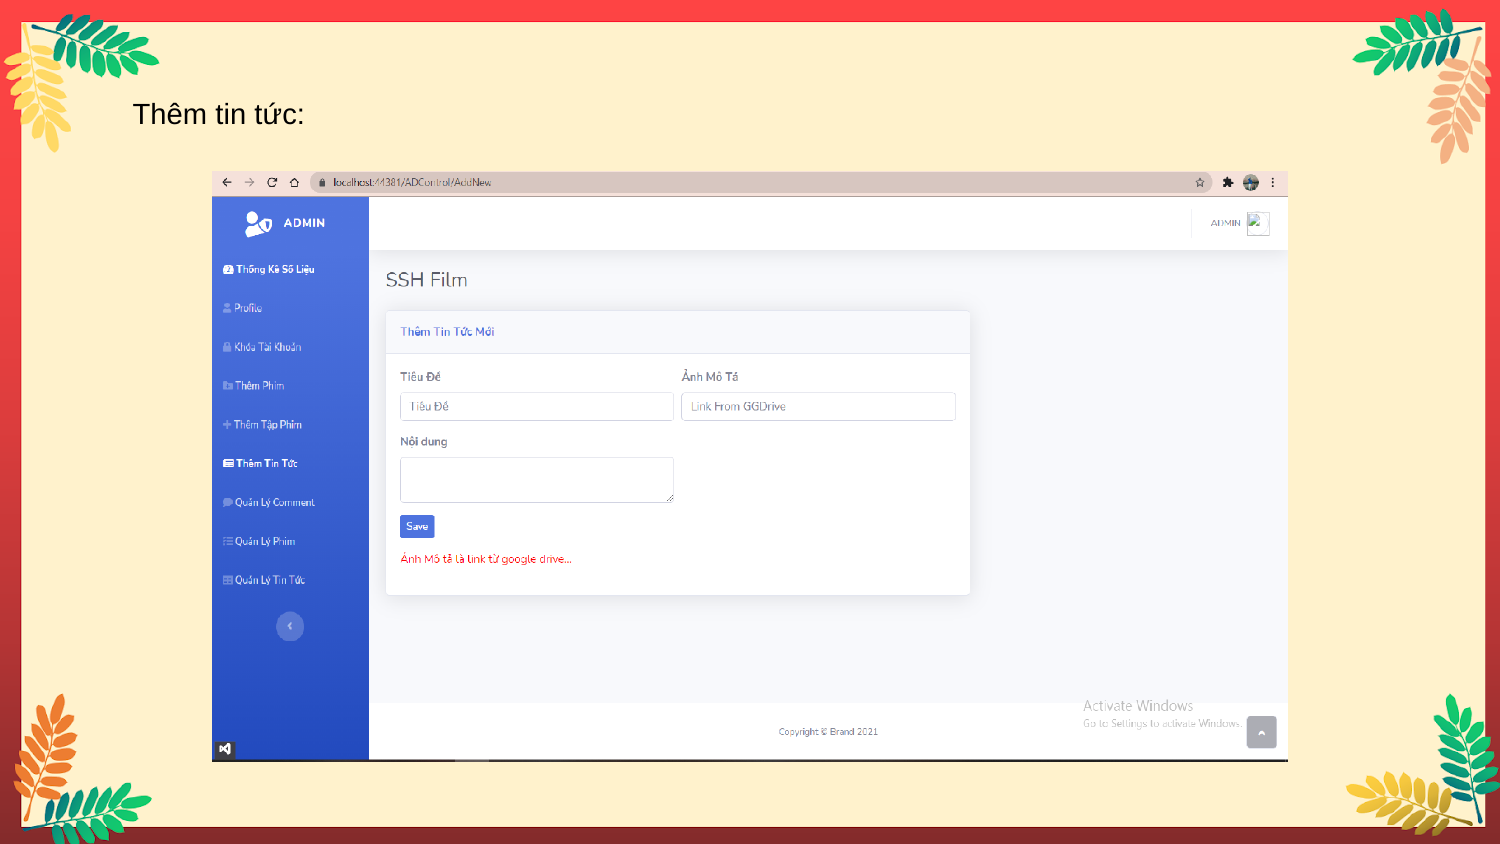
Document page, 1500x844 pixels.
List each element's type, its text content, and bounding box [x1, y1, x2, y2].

text_box Thêm tin tức: [117, 80, 1393, 782]
picture [0, 0, 1500, 844]
